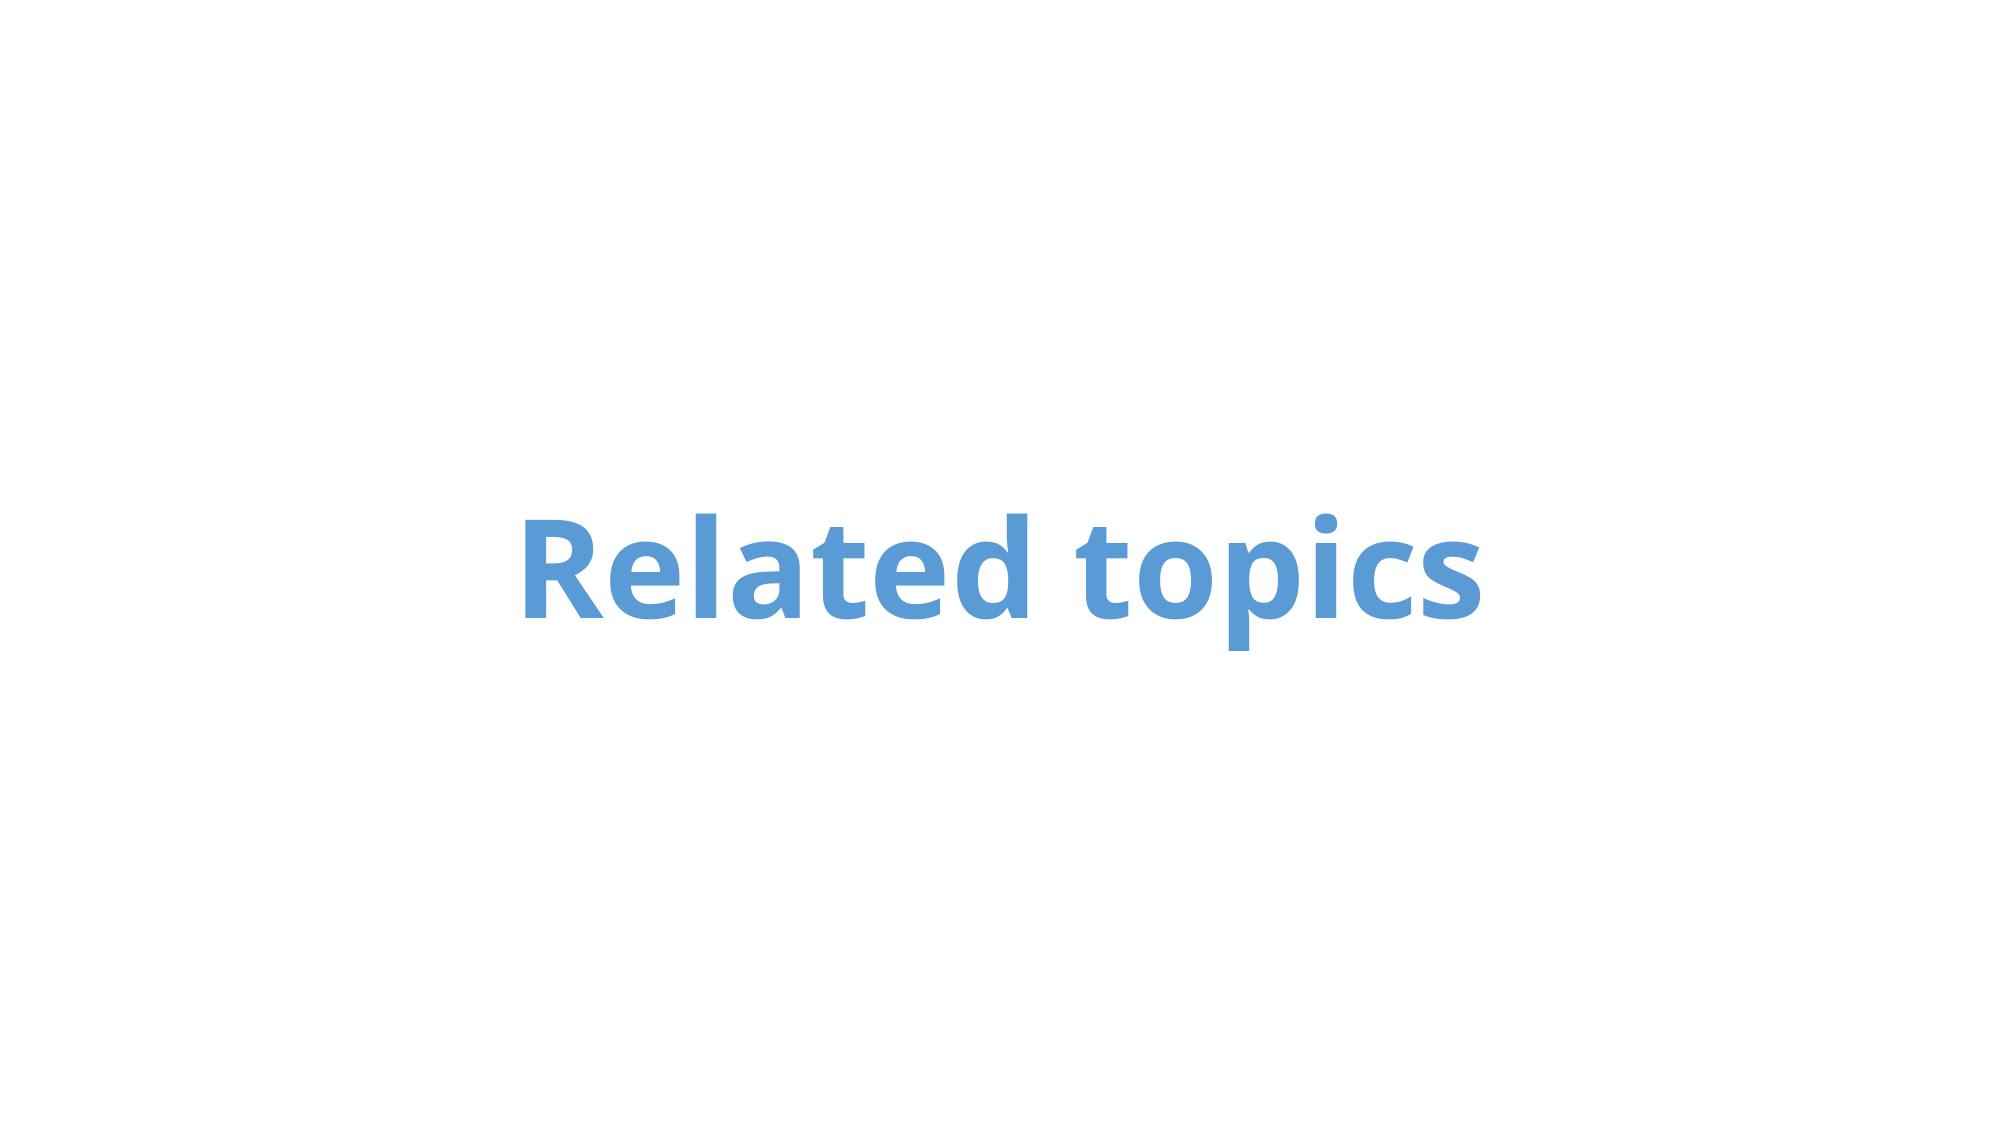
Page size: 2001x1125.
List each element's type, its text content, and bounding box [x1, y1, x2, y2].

title Related topics [133, 469, 1867, 656]
